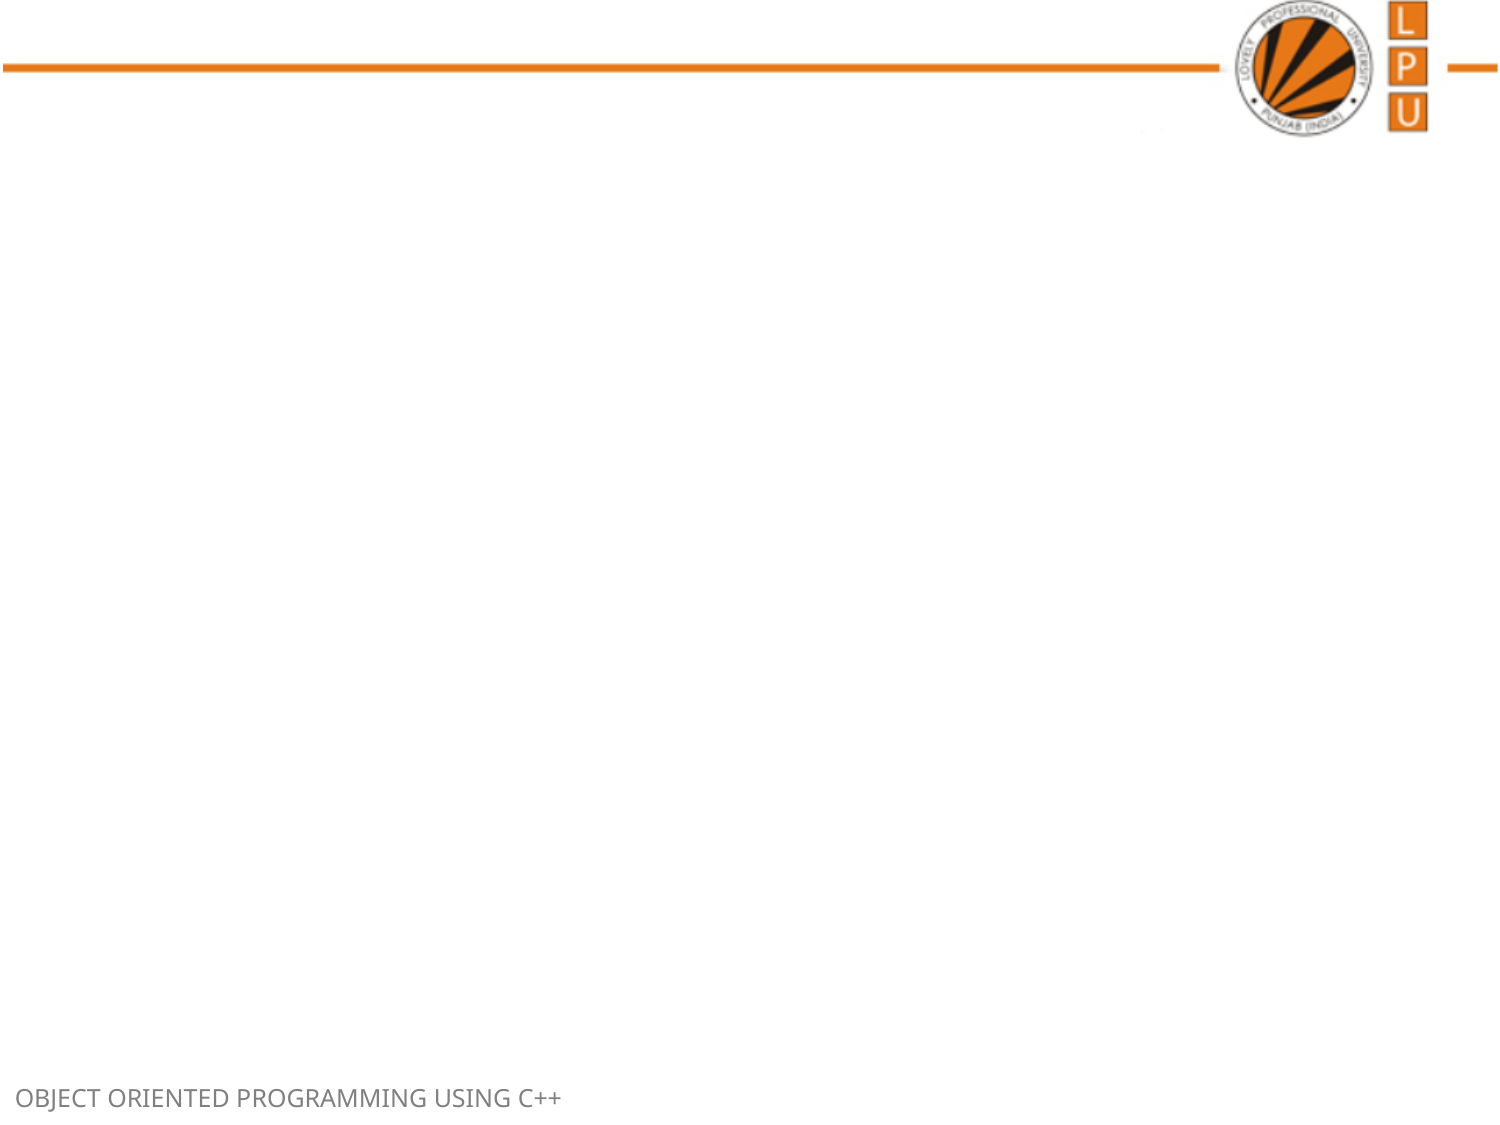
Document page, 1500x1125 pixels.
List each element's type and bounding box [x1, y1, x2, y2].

picture [3, 0, 1500, 155]
